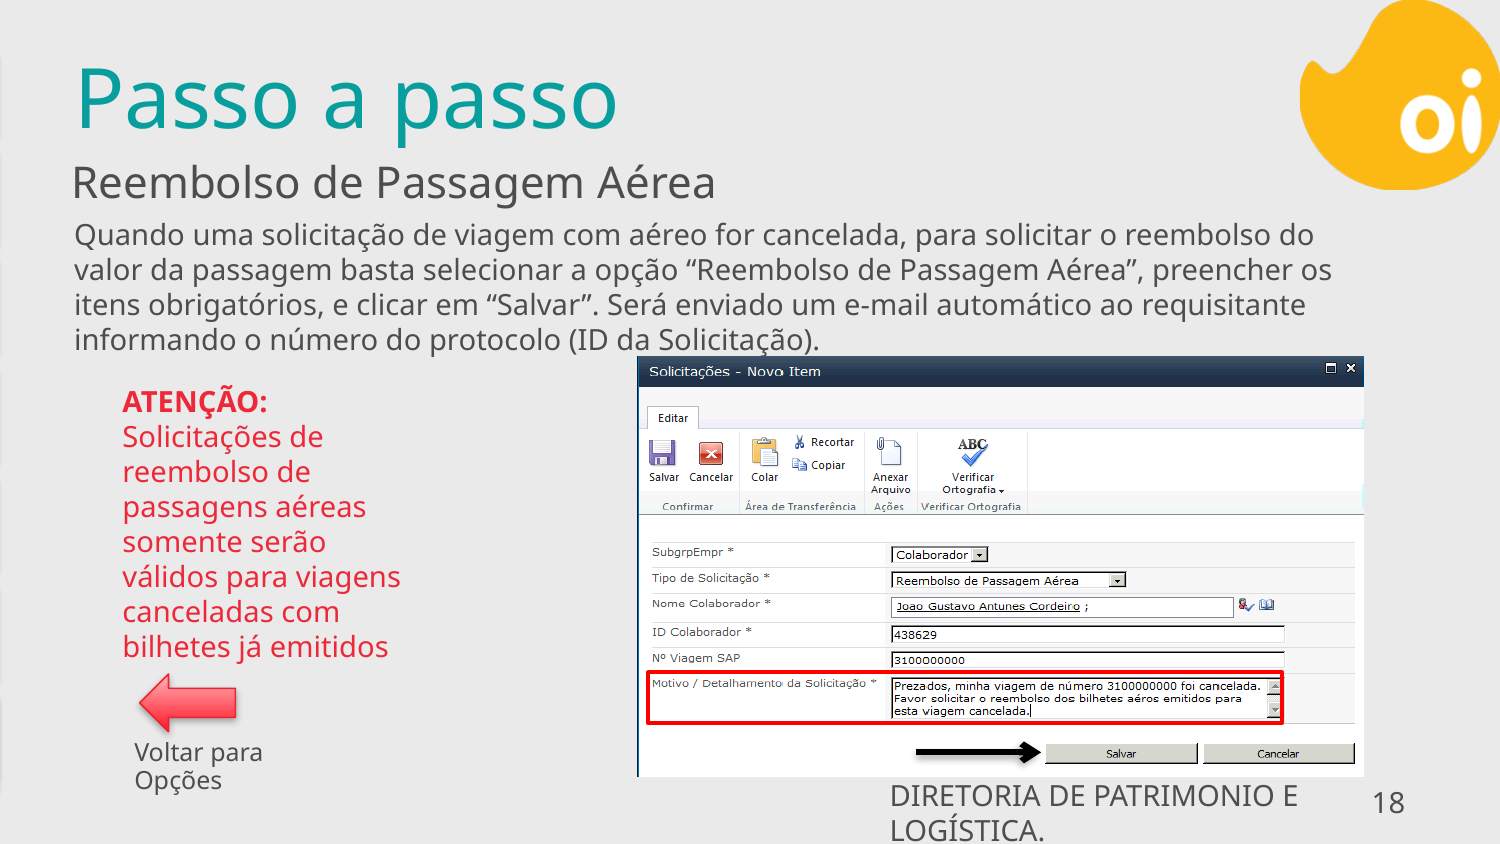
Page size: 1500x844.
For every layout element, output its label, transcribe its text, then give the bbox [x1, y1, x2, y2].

text_box Voltar para Opções [119, 731, 309, 803]
text_box Passo a passo [74, 58, 1294, 129]
picture [637, 356, 1364, 778]
text_box 18 [1356, 777, 1433, 823]
text_box ATENÇÃO: Solicitações de reembolso de passagens aéreas somente serão válidos para viagens canceladas com bilhetes já emitidos [107, 376, 442, 671]
text_box DIRETORIA DE PATRIMONIO E LOGÍSTICA. [874, 786, 1350, 816]
text_box Quando uma solicitação de viagem com aéreo for cancelada, para solicitar o reembolso do valor da passagem basta selecionar a opção “Reembolso de Passagem Aérea”, preencher os itens obrigatórios, e clicar em “Salvar”. Será enviado um e-mail automático ao requisitante informando o número do protocolo (ID da Solicitação). [74, 216, 1364, 302]
text_box Reembolso de Passagem Aérea [56, 155, 1346, 215]
text_box [139, 673, 237, 731]
picture [1299, 0, 1500, 190]
